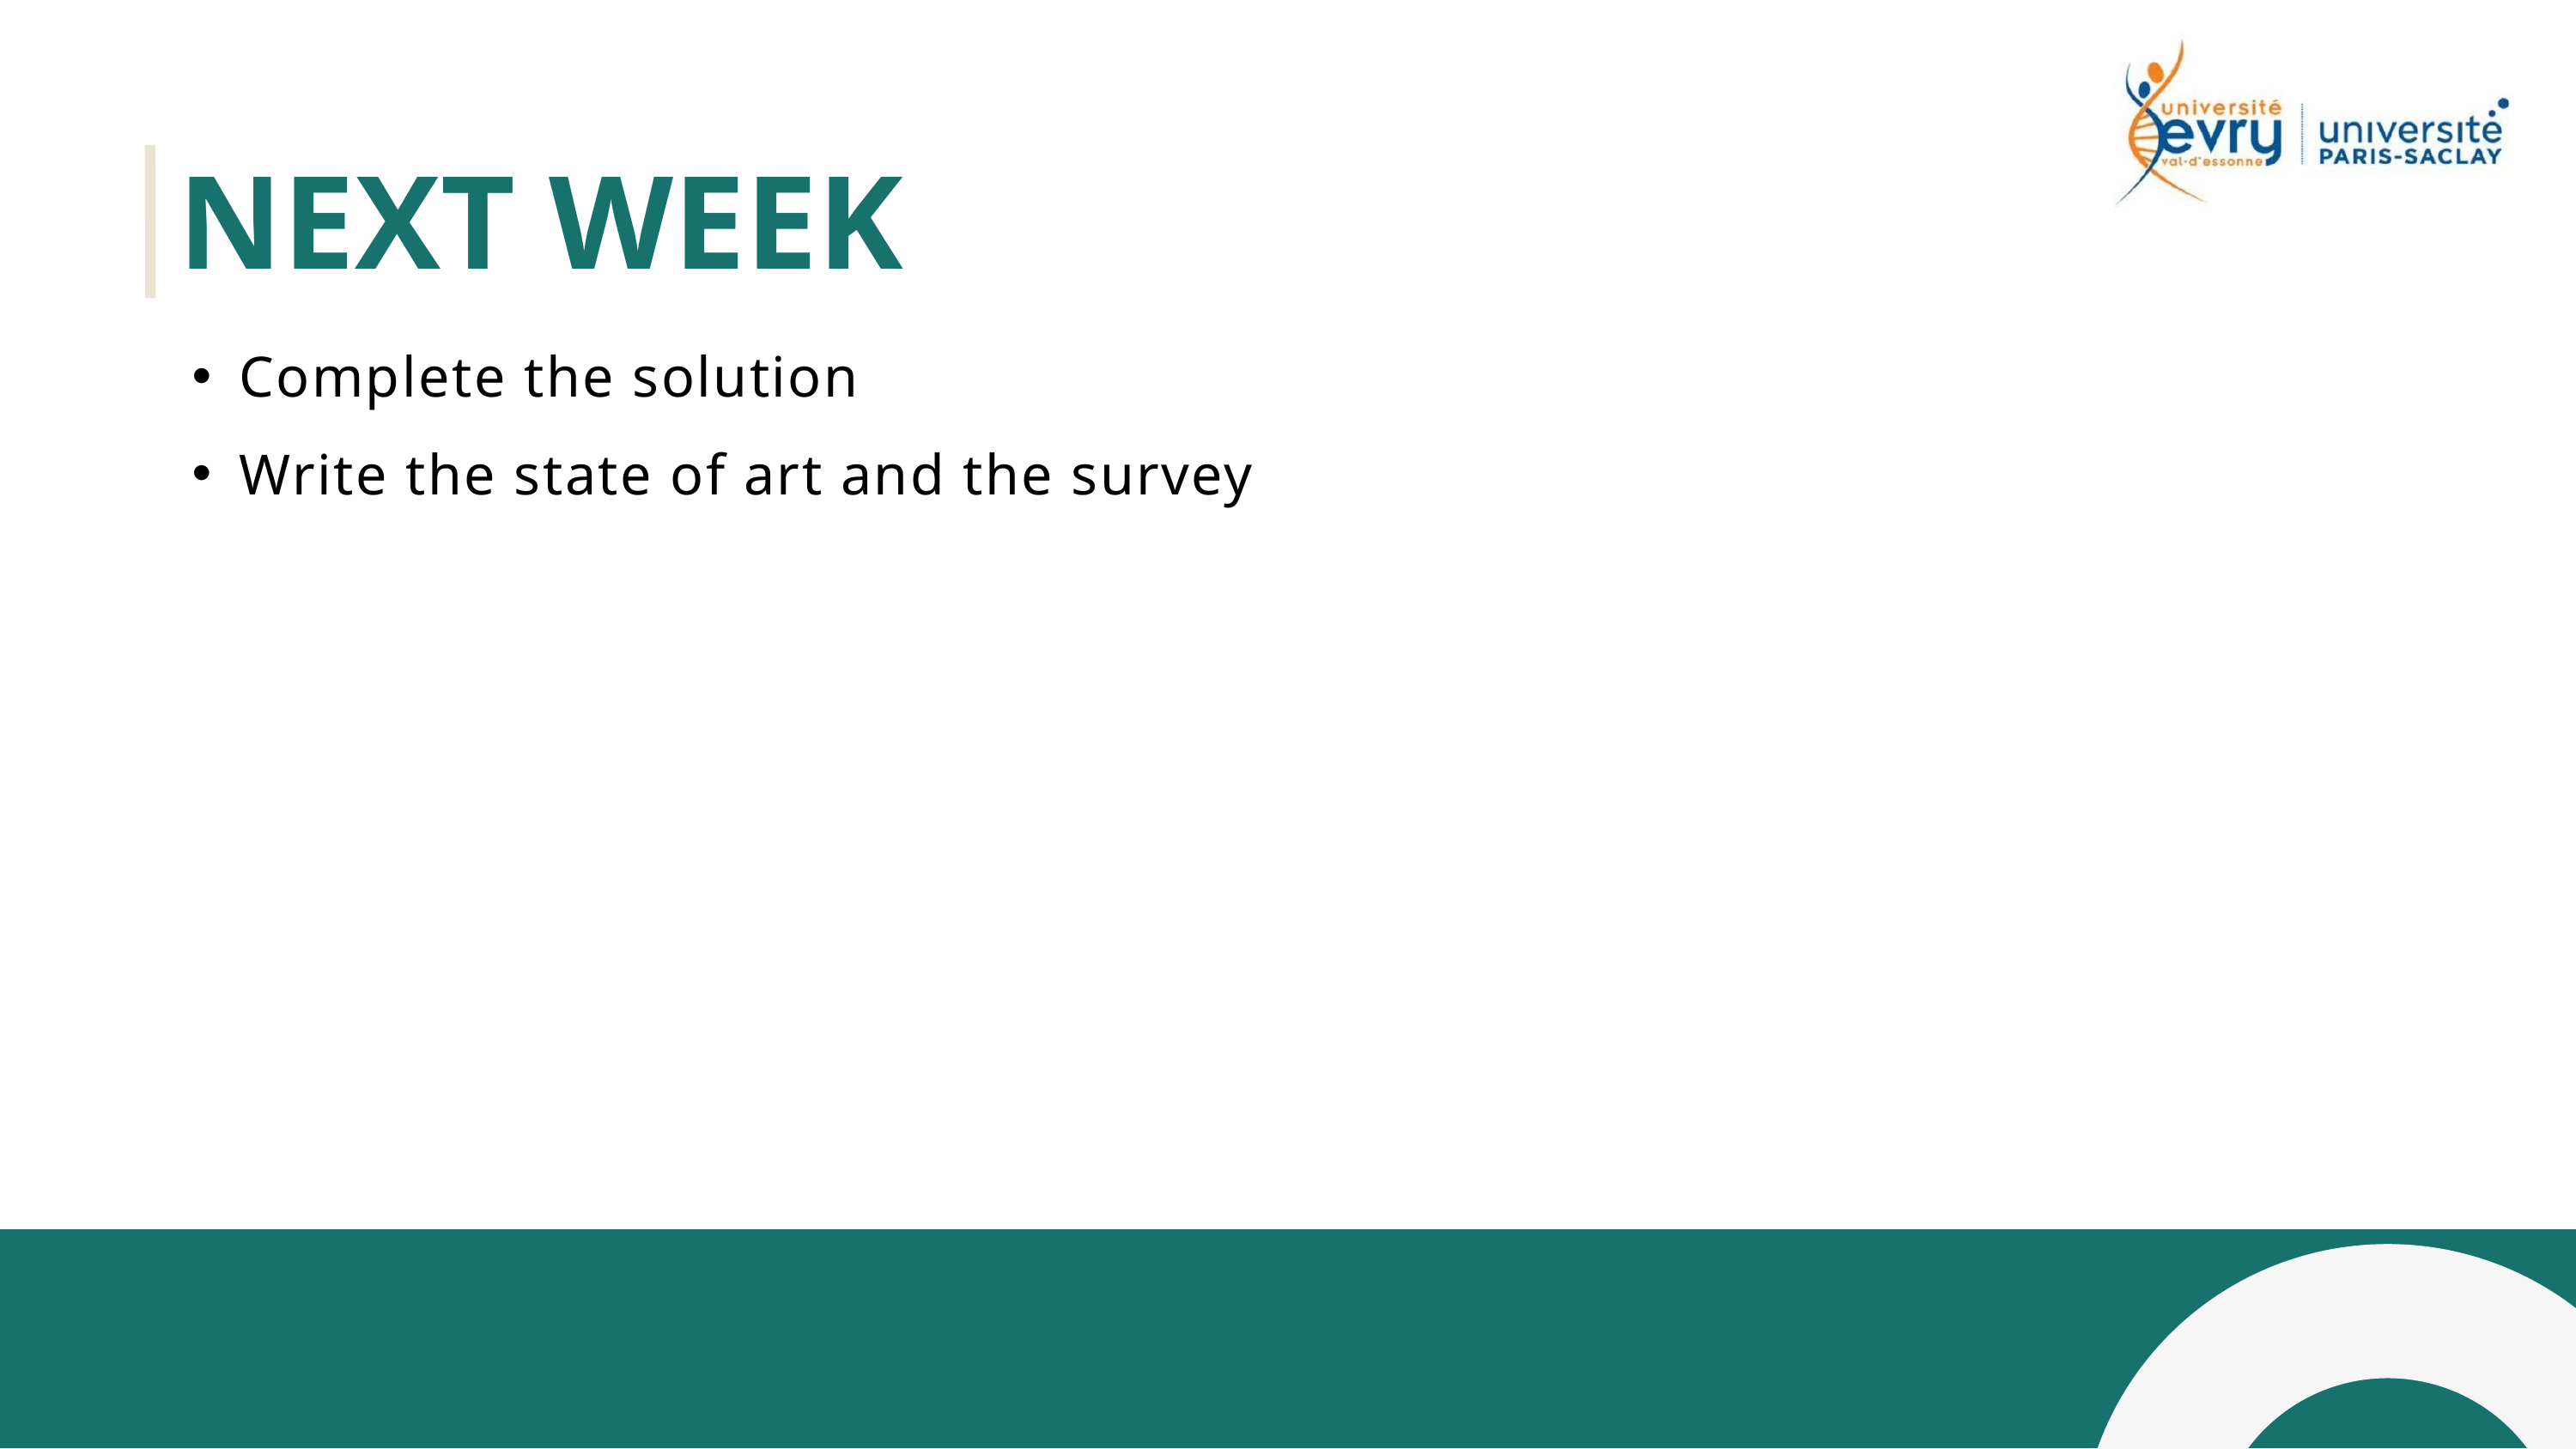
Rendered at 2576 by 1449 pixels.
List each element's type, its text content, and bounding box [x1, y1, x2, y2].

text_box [0, 1229, 2576, 1449]
text_box Complete the solution Write the state of art and the survey [144, 310, 2432, 743]
text_box NEXT WEEK [178, 159, 1187, 295]
picture [2113, 31, 2515, 215]
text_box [2146, 1311, 2576, 1449]
